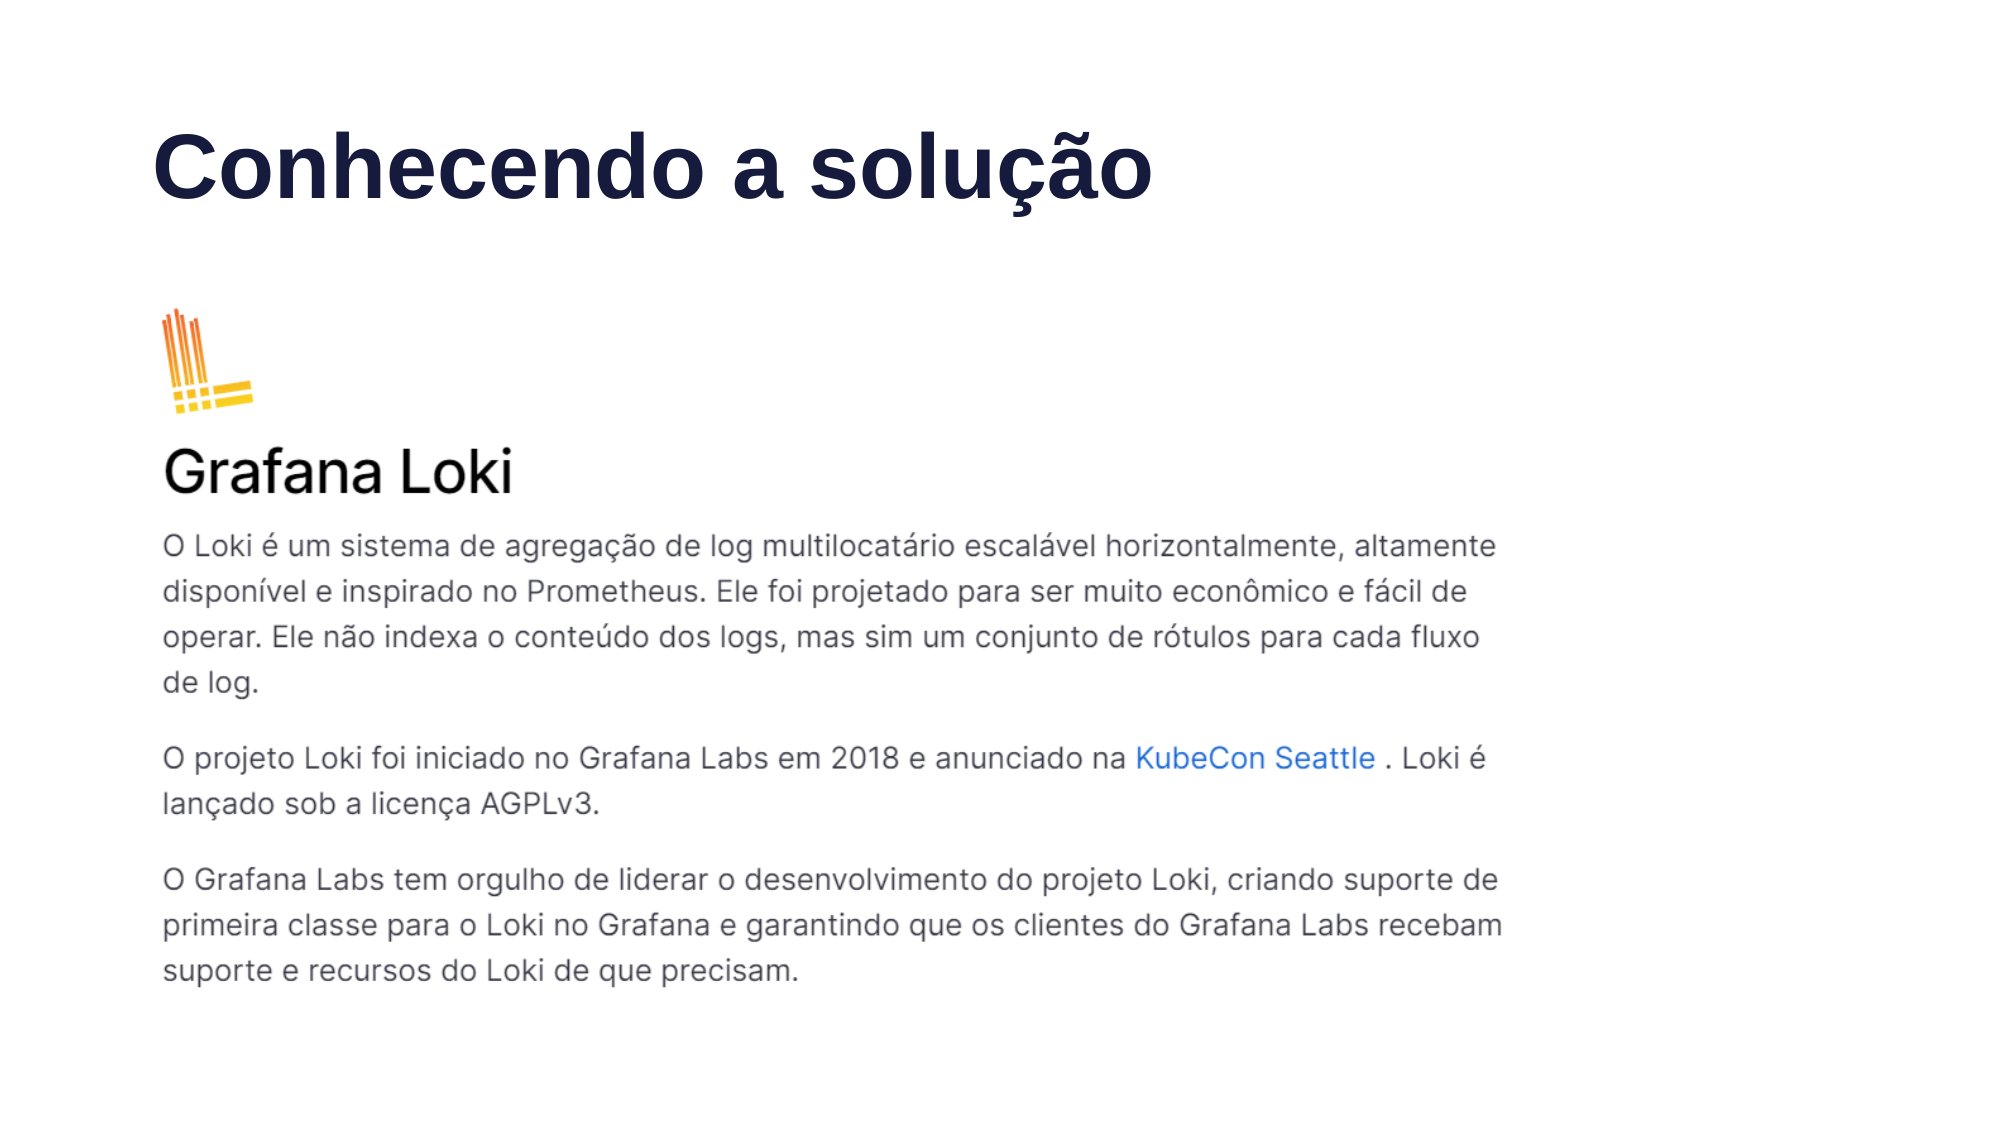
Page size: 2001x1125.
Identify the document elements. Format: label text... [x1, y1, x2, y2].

picture [127, 277, 2000, 1024]
title Conhecendo a solução [137, 59, 1863, 277]
